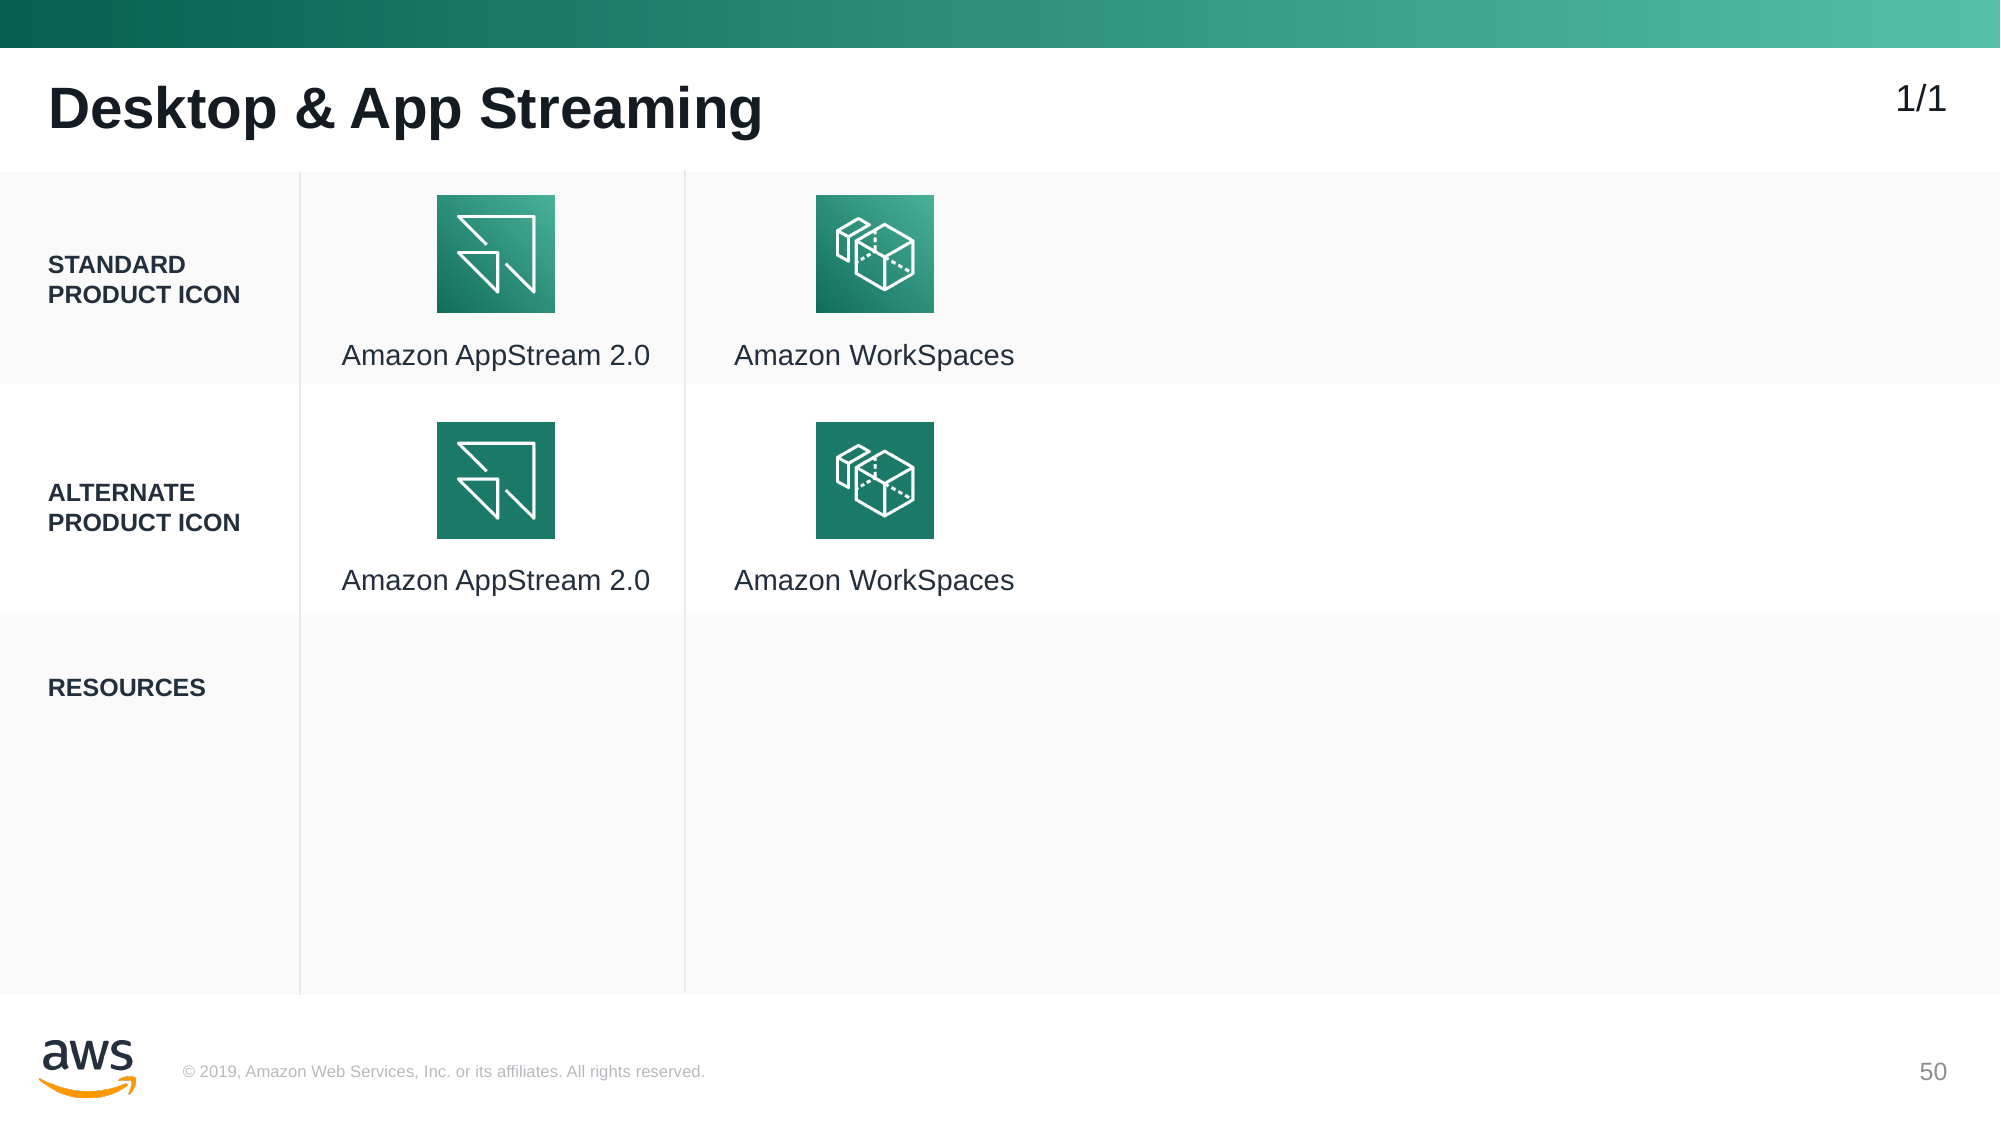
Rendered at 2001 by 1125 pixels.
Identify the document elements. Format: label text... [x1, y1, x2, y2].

picture [437, 195, 555, 313]
text_box Amazon AppStream 2.0 [307, 553, 684, 604]
picture [816, 195, 934, 313]
list 1/1 [1789, 71, 1963, 148]
title Desktop & App Streaming [33, 64, 1105, 156]
text_box Amazon WorkSpaces [685, 328, 1064, 379]
picture [39, 1040, 136, 1098]
picture [816, 422, 934, 539]
picture [437, 422, 555, 539]
text_box Amazon WorkSpaces [685, 553, 1064, 604]
text_box Amazon AppStream 2.0 [307, 328, 684, 379]
slide_number 50 [1512, 1040, 1963, 1101]
